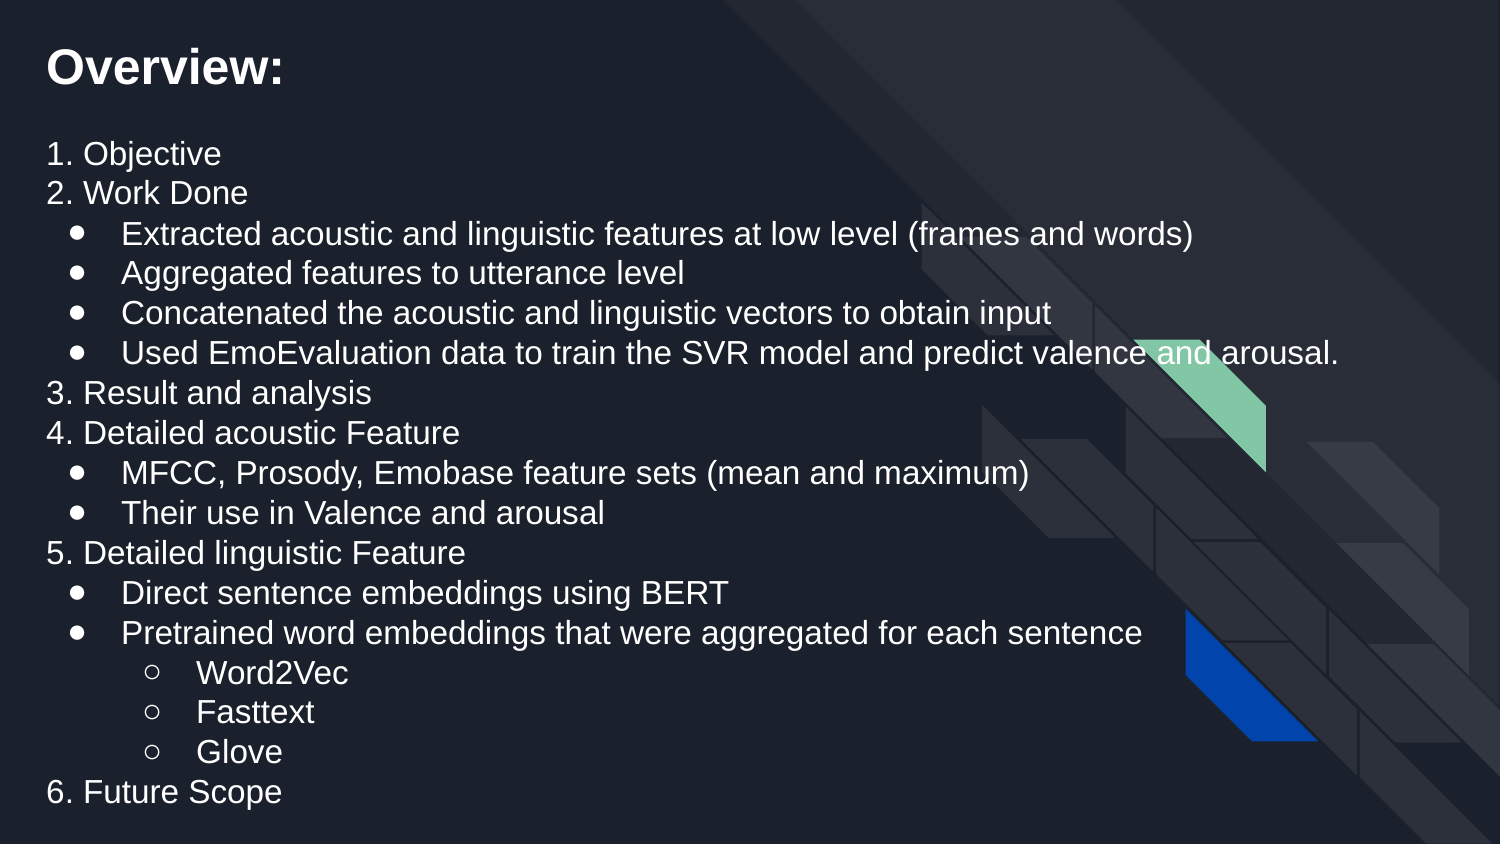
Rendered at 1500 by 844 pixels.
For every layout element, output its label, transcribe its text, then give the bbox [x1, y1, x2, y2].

title Overview: 1. Objective 2. Work Done Extracted acoustic and linguistic features at low level (frames and words) Aggregated features to utterance level Concatenated the acoustic and linguistic vectors to obtain input Used EmoEvaluation data to train the SVR model and predict valence and arousal. 3. Result and analysis 4. Detailed acoustic Feature MFCC, Prosody, Emobase feature sets (mean and maximum) Their use in Valence and arousal 5. Detailed linguistic Feature Direct sentence embeddings using BERT Pretrained word embeddings that were aggregated for each sentence Word2Vec Fasttext Glove 6. Future Scope [31, 19, 1472, 829]
